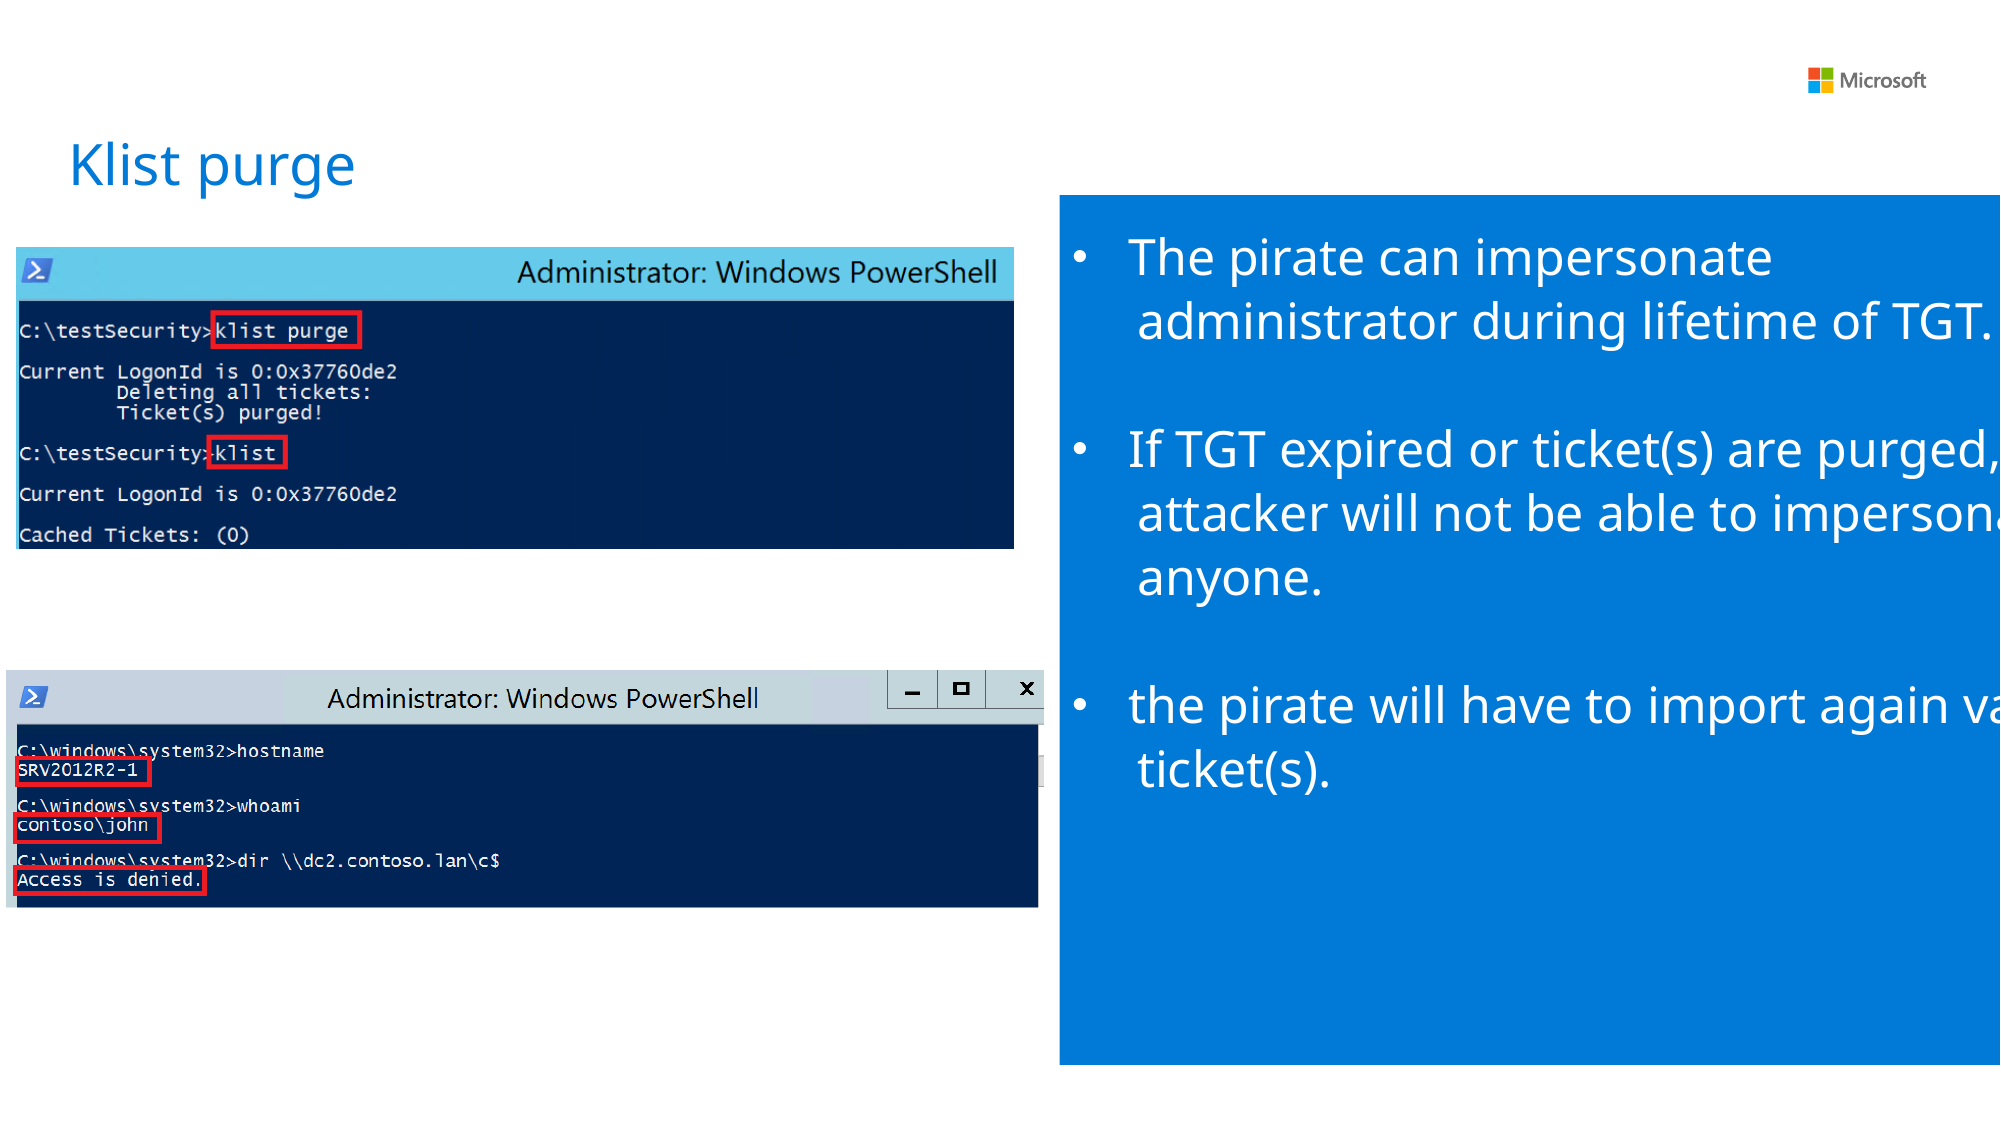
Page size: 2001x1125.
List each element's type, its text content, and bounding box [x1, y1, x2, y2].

text_box The pirate can impersonate administrator during lifetime of TGT. If TGT expired or ticket(s) are purged, attacker will not be able to impersonate anyone. the pirate will have to import again valid ticket(s). [1048, 217, 2000, 1125]
picture [16, 246, 1014, 549]
picture [6, 669, 1044, 908]
text_box [1059, 195, 2000, 217]
list Klist purge [44, 118, 1930, 196]
